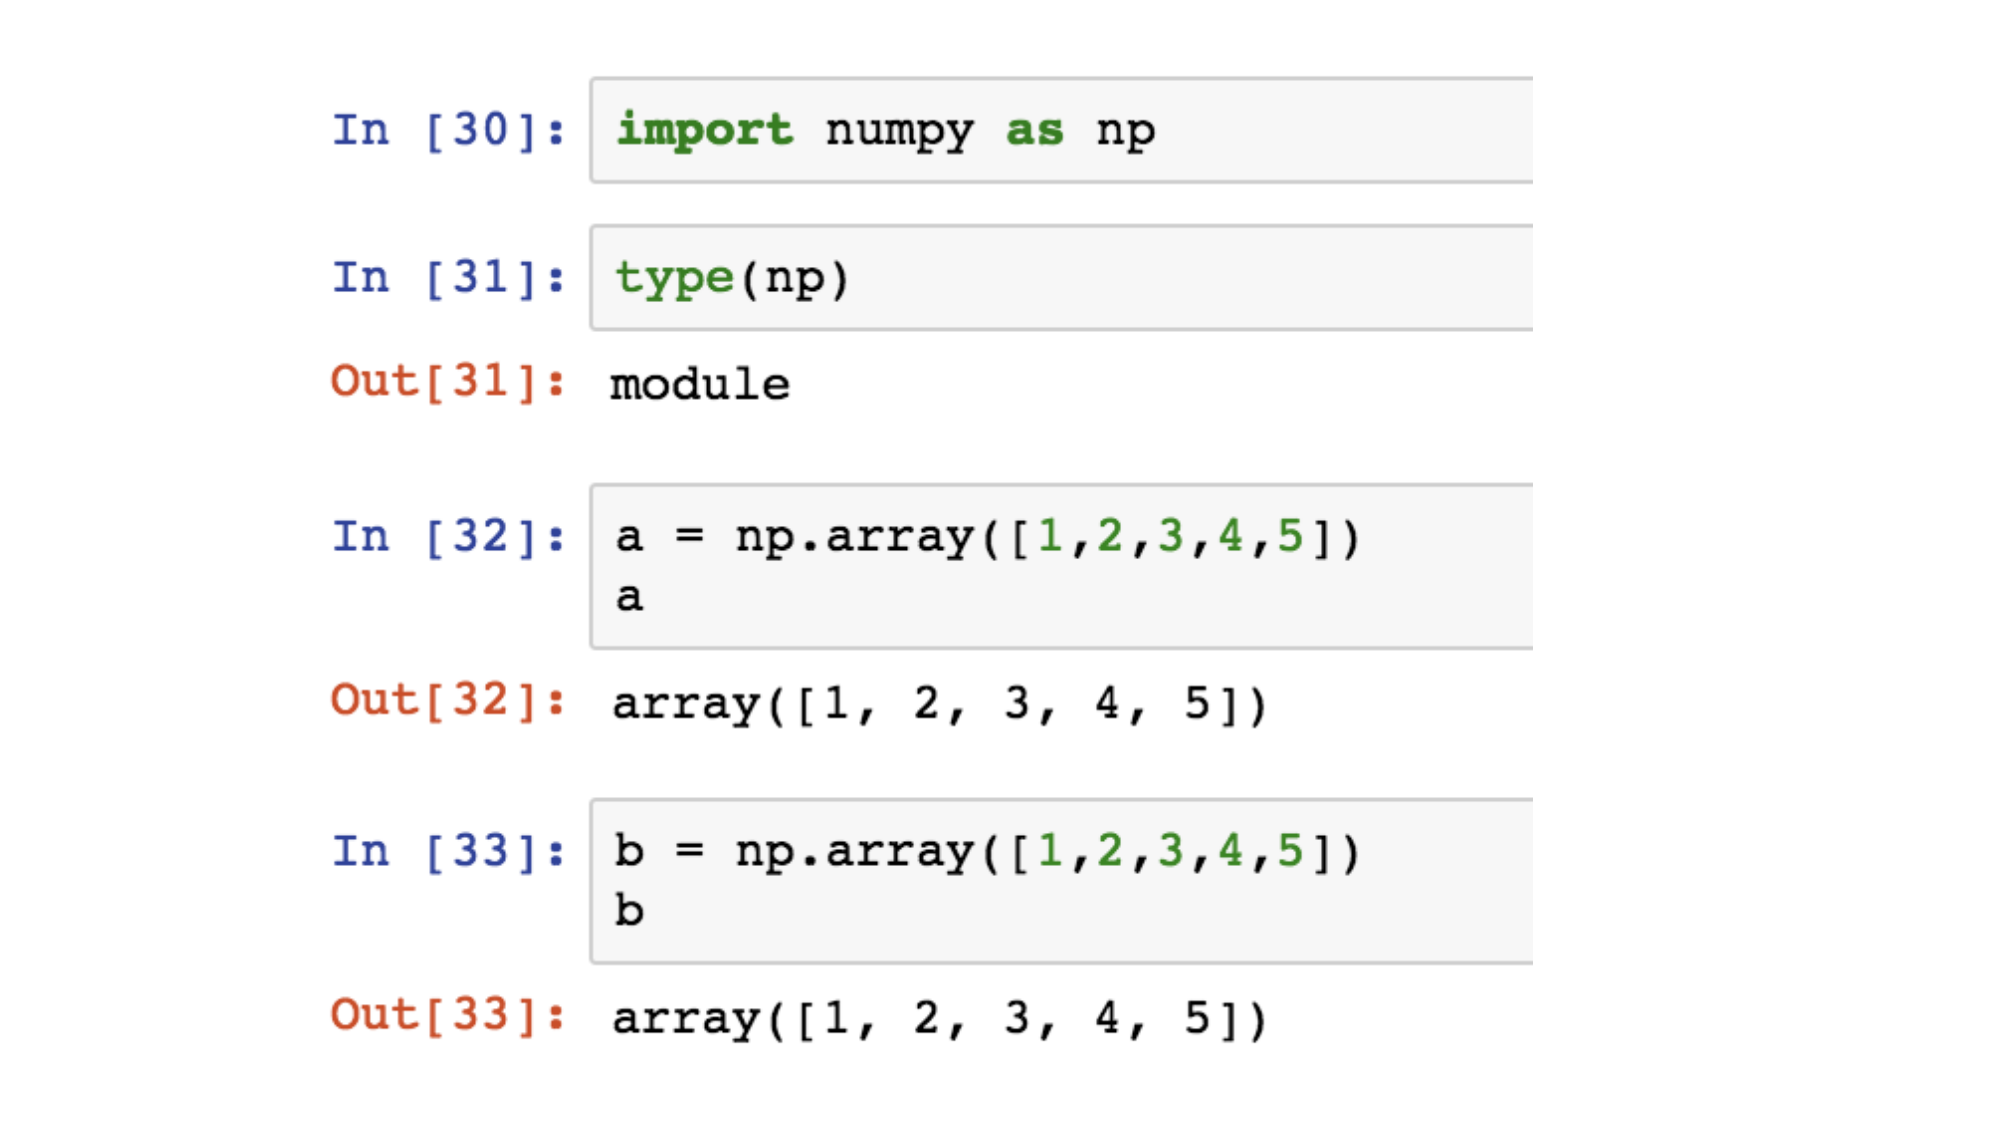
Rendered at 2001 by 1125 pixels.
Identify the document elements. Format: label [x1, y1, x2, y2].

picture [295, 41, 1533, 1089]
